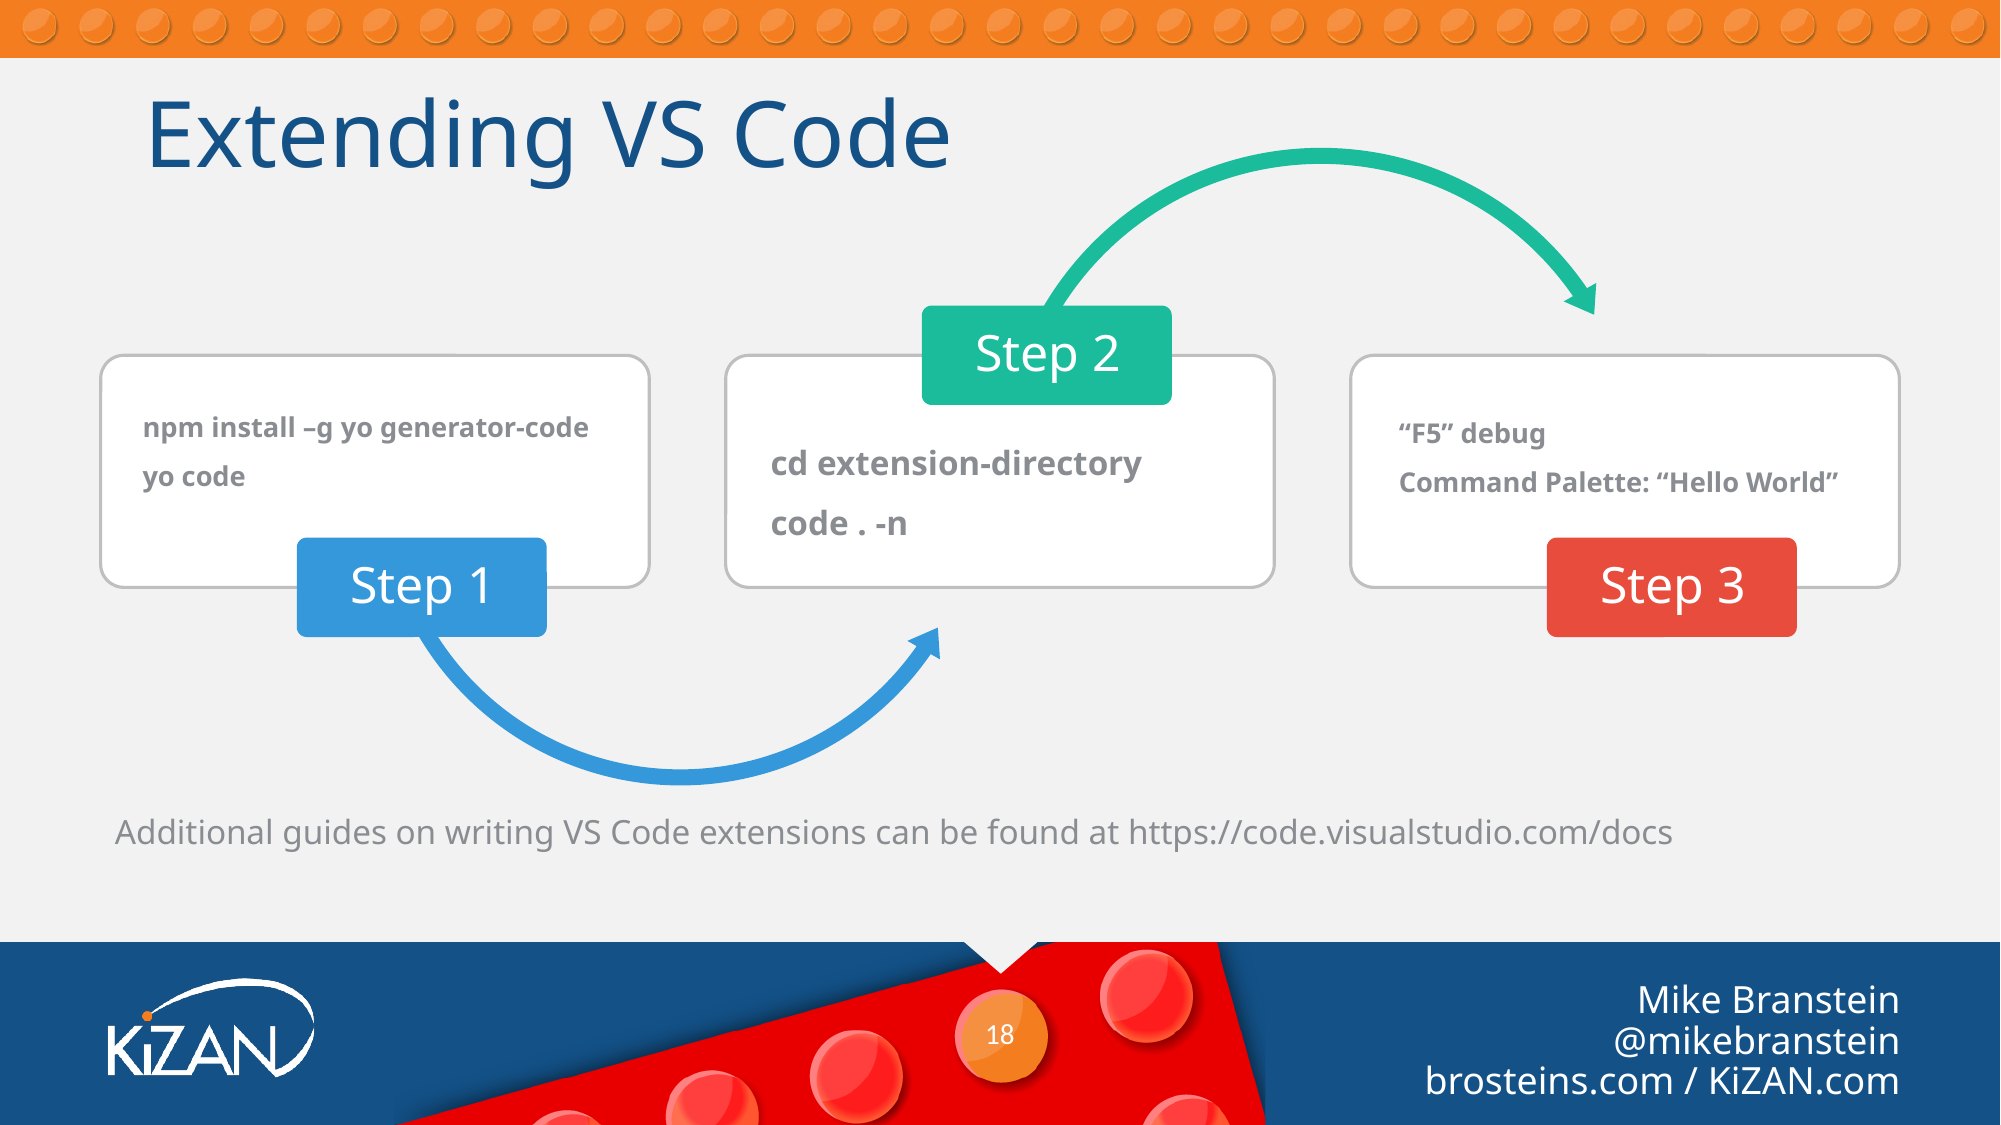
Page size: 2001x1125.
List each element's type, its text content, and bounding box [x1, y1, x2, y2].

list Additional guides on writing VS Code extensions can be found at https://code.visualstudio.com/docs [99, 783, 1900, 921]
picture [0, 0, 2001, 58]
picture [99, 975, 320, 1080]
title Extending VS Code [99, 57, 1900, 192]
slide_number 18 [959, 992, 1041, 1073]
picture [394, 942, 1266, 1125]
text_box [99, 192, 1900, 750]
